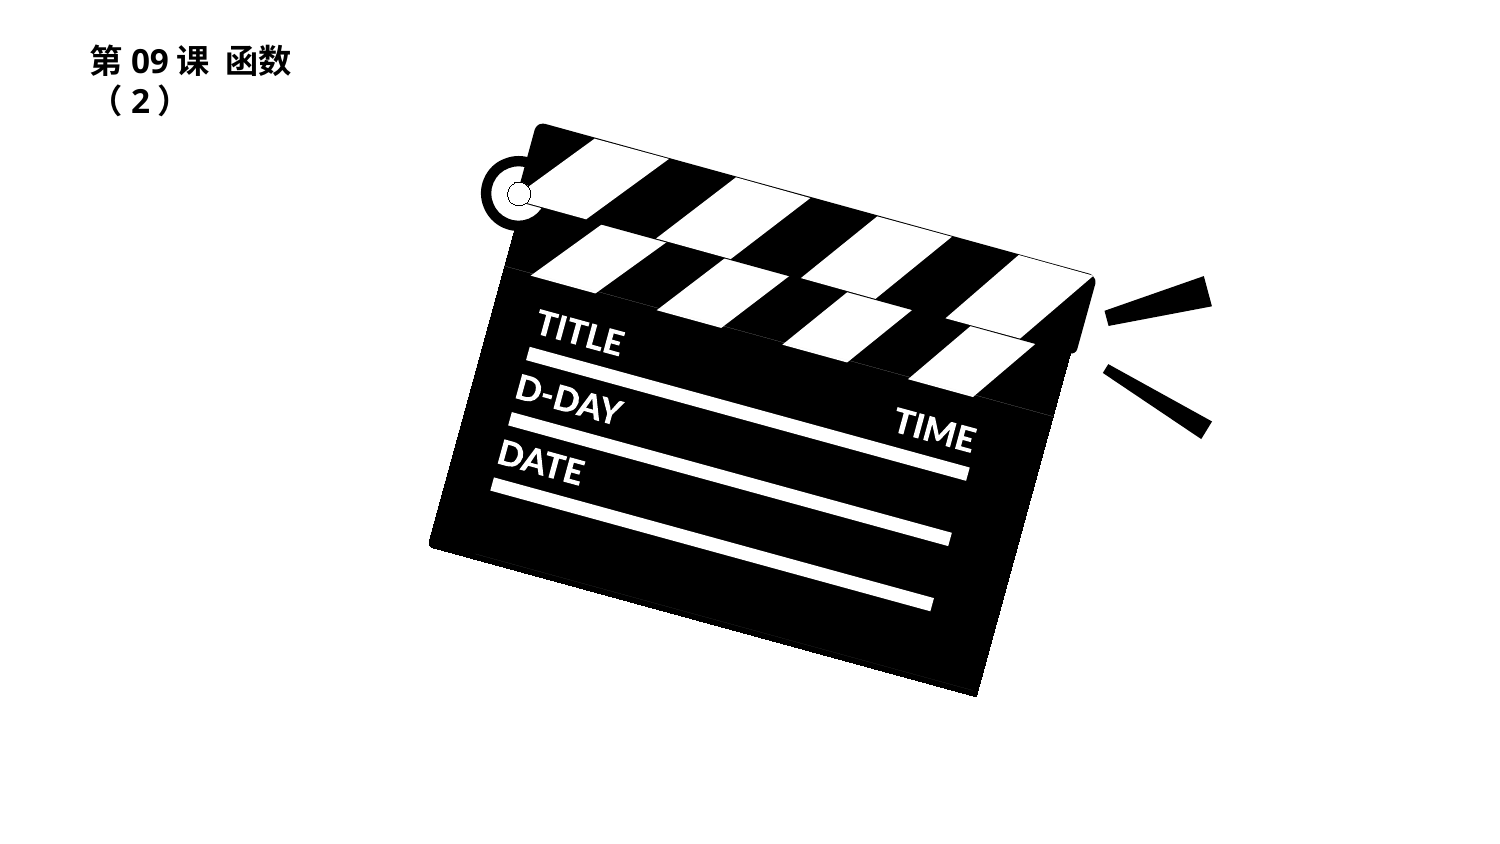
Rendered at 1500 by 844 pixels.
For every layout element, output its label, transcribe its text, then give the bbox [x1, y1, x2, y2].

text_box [0, 81, 1095, 306]
title 第09课 函数（2） [75, 33, 390, 79]
text_box [1102, 274, 1214, 328]
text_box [465, 315, 1035, 629]
text_box [1100, 362, 1215, 442]
